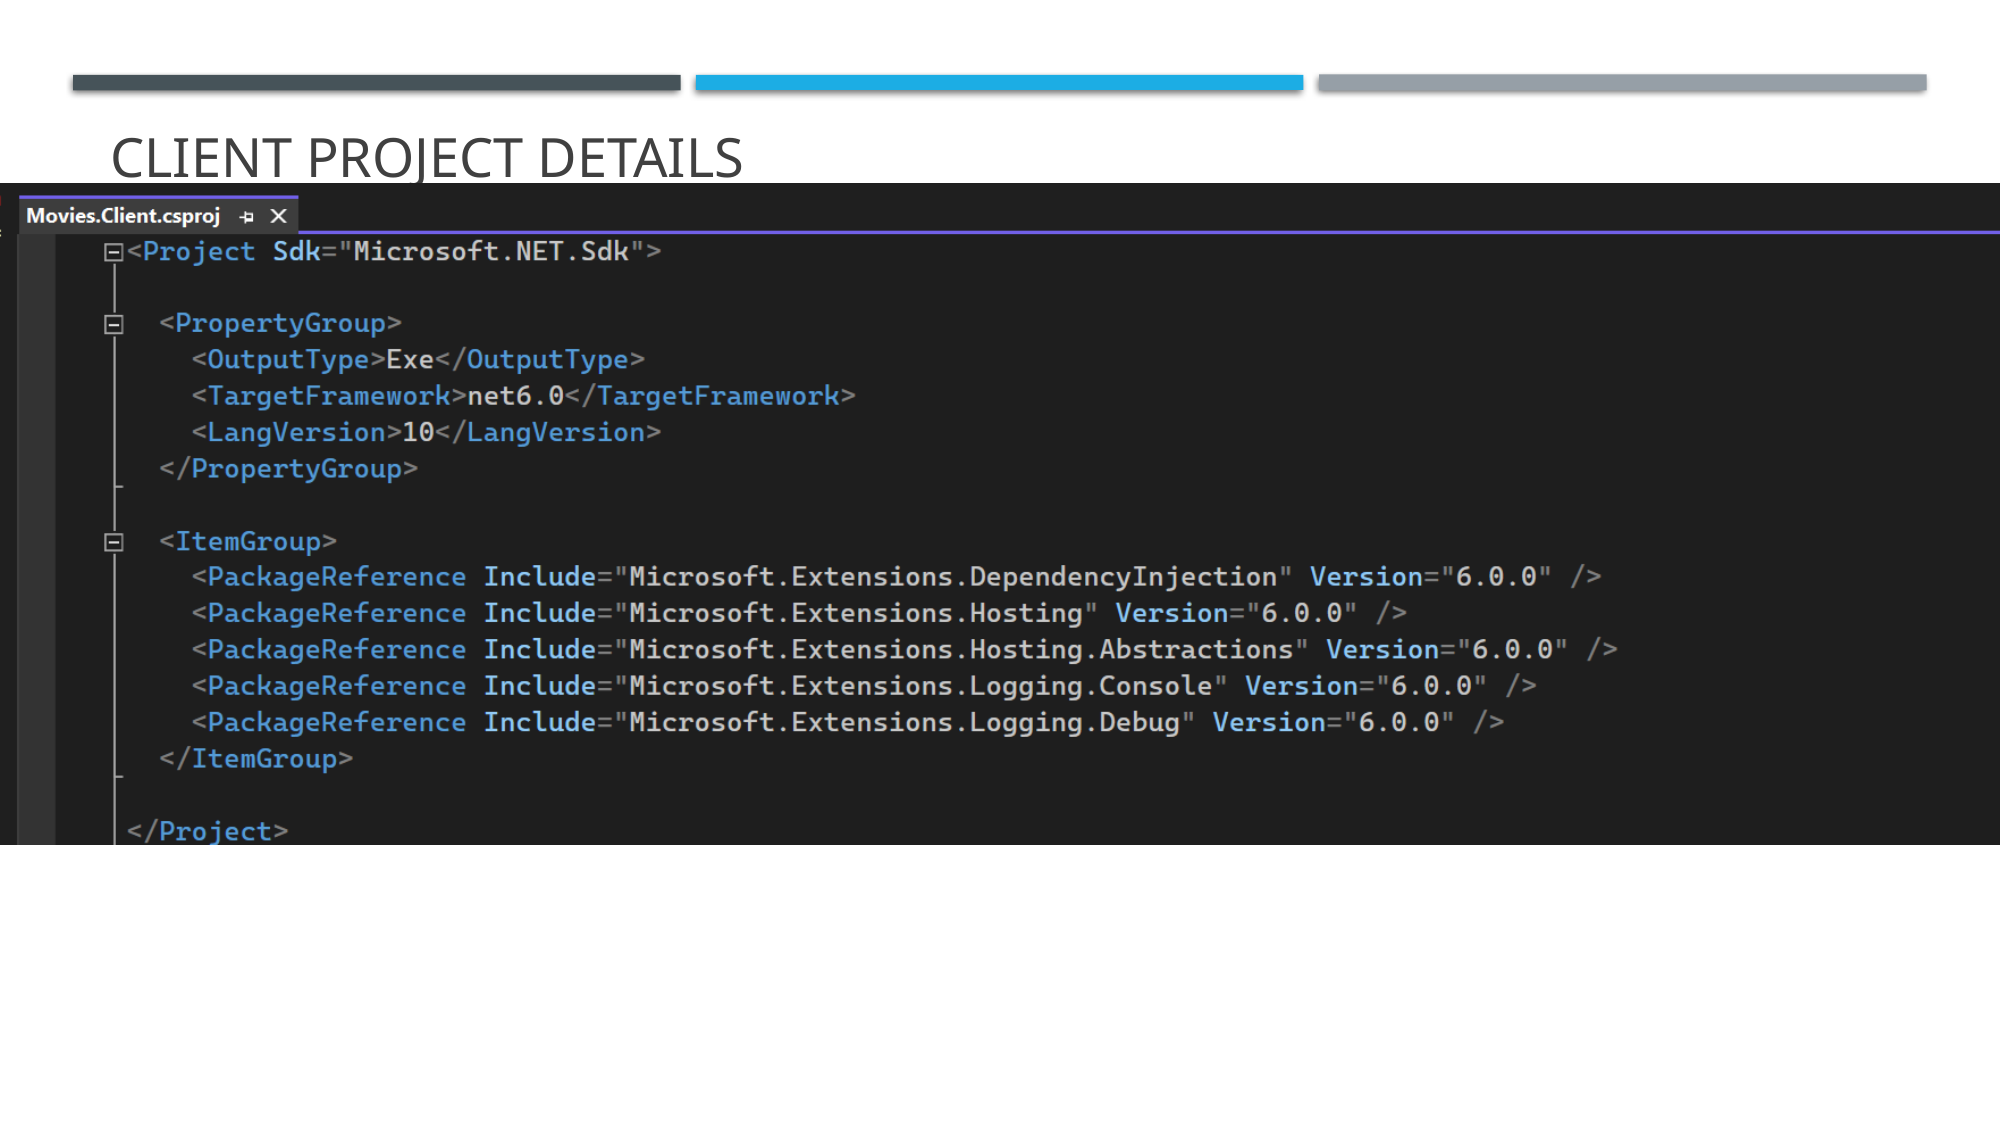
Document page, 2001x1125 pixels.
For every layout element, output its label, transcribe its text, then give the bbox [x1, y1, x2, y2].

picture [0, 183, 2000, 845]
title Client project details [95, 115, 1905, 180]
